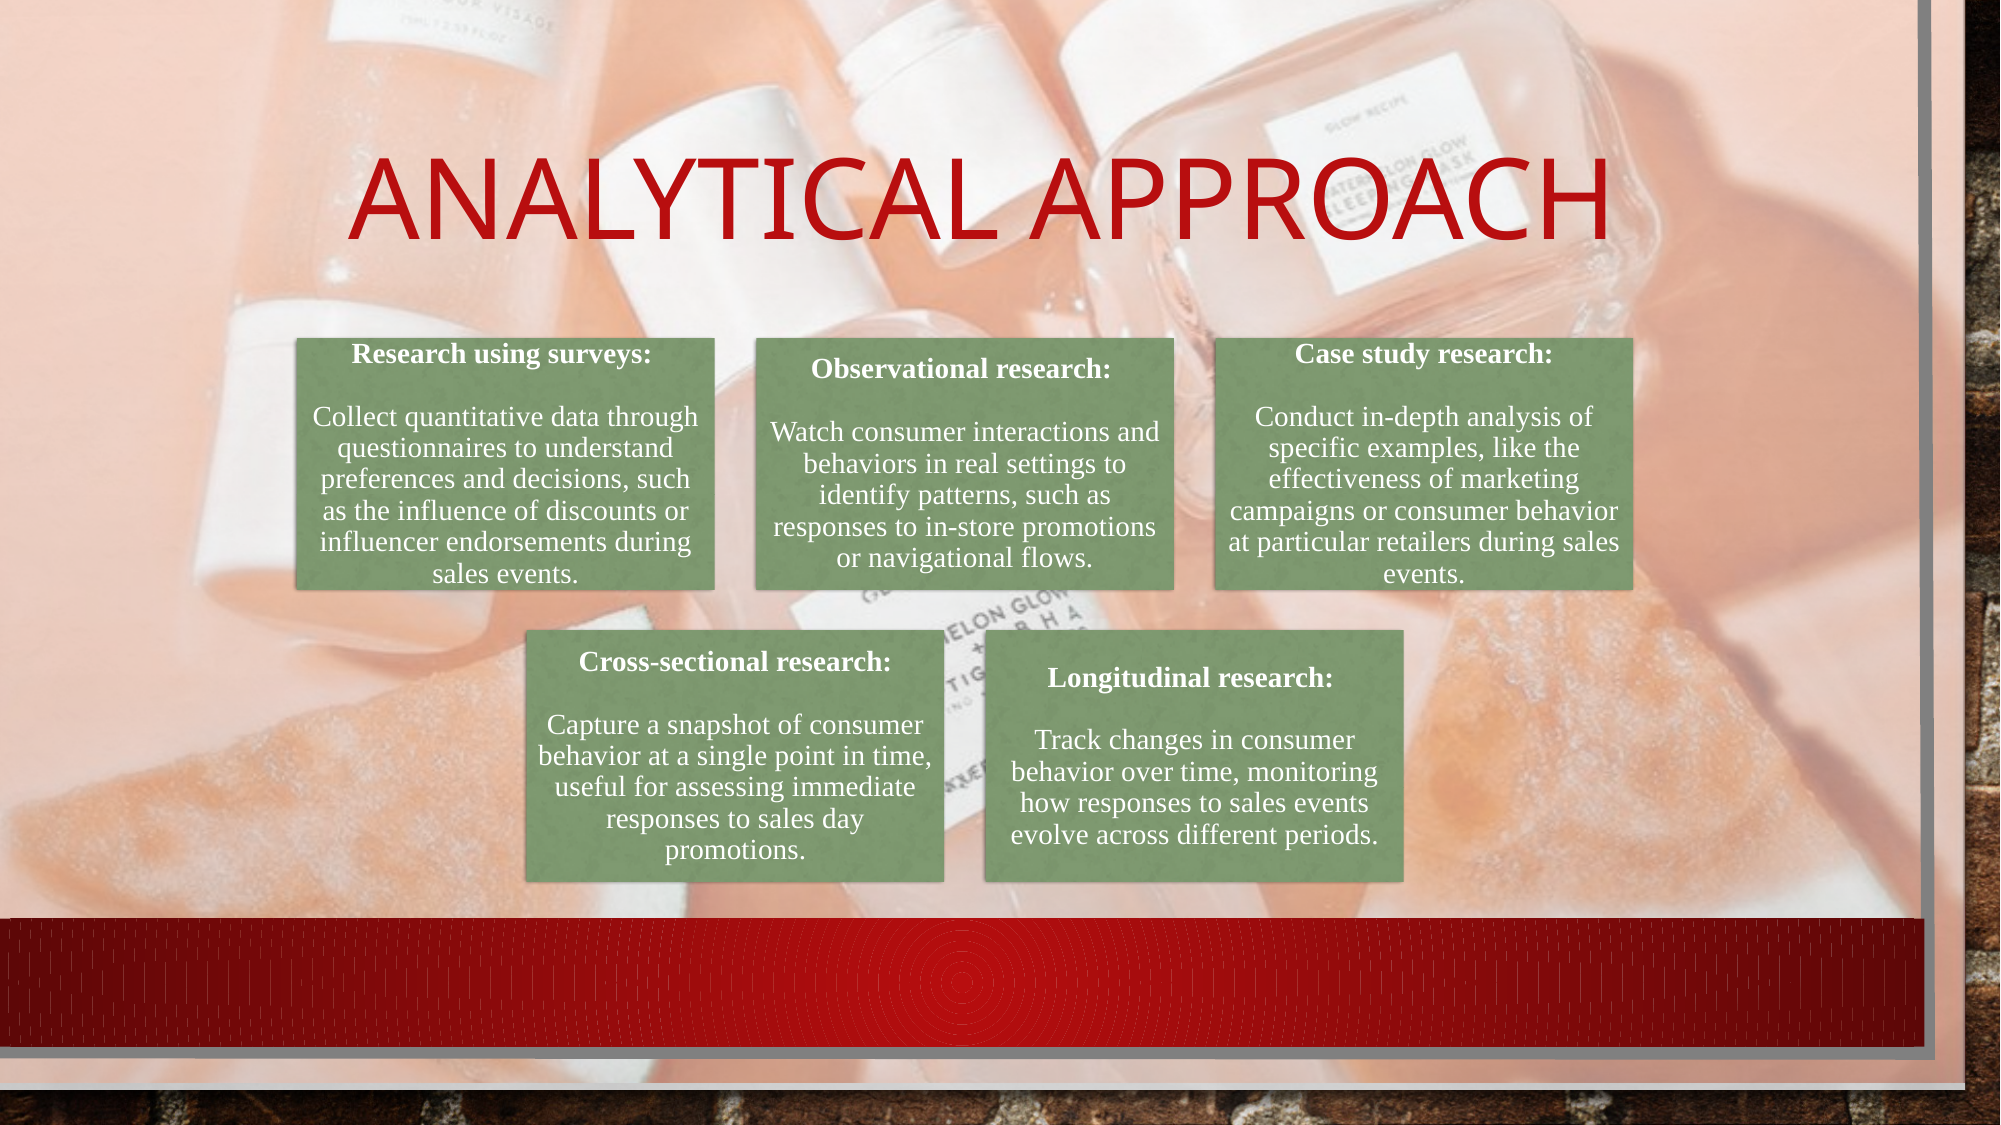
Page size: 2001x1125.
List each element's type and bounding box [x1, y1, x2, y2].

list [112, 338, 1818, 882]
picture [0, 0, 2000, 1125]
